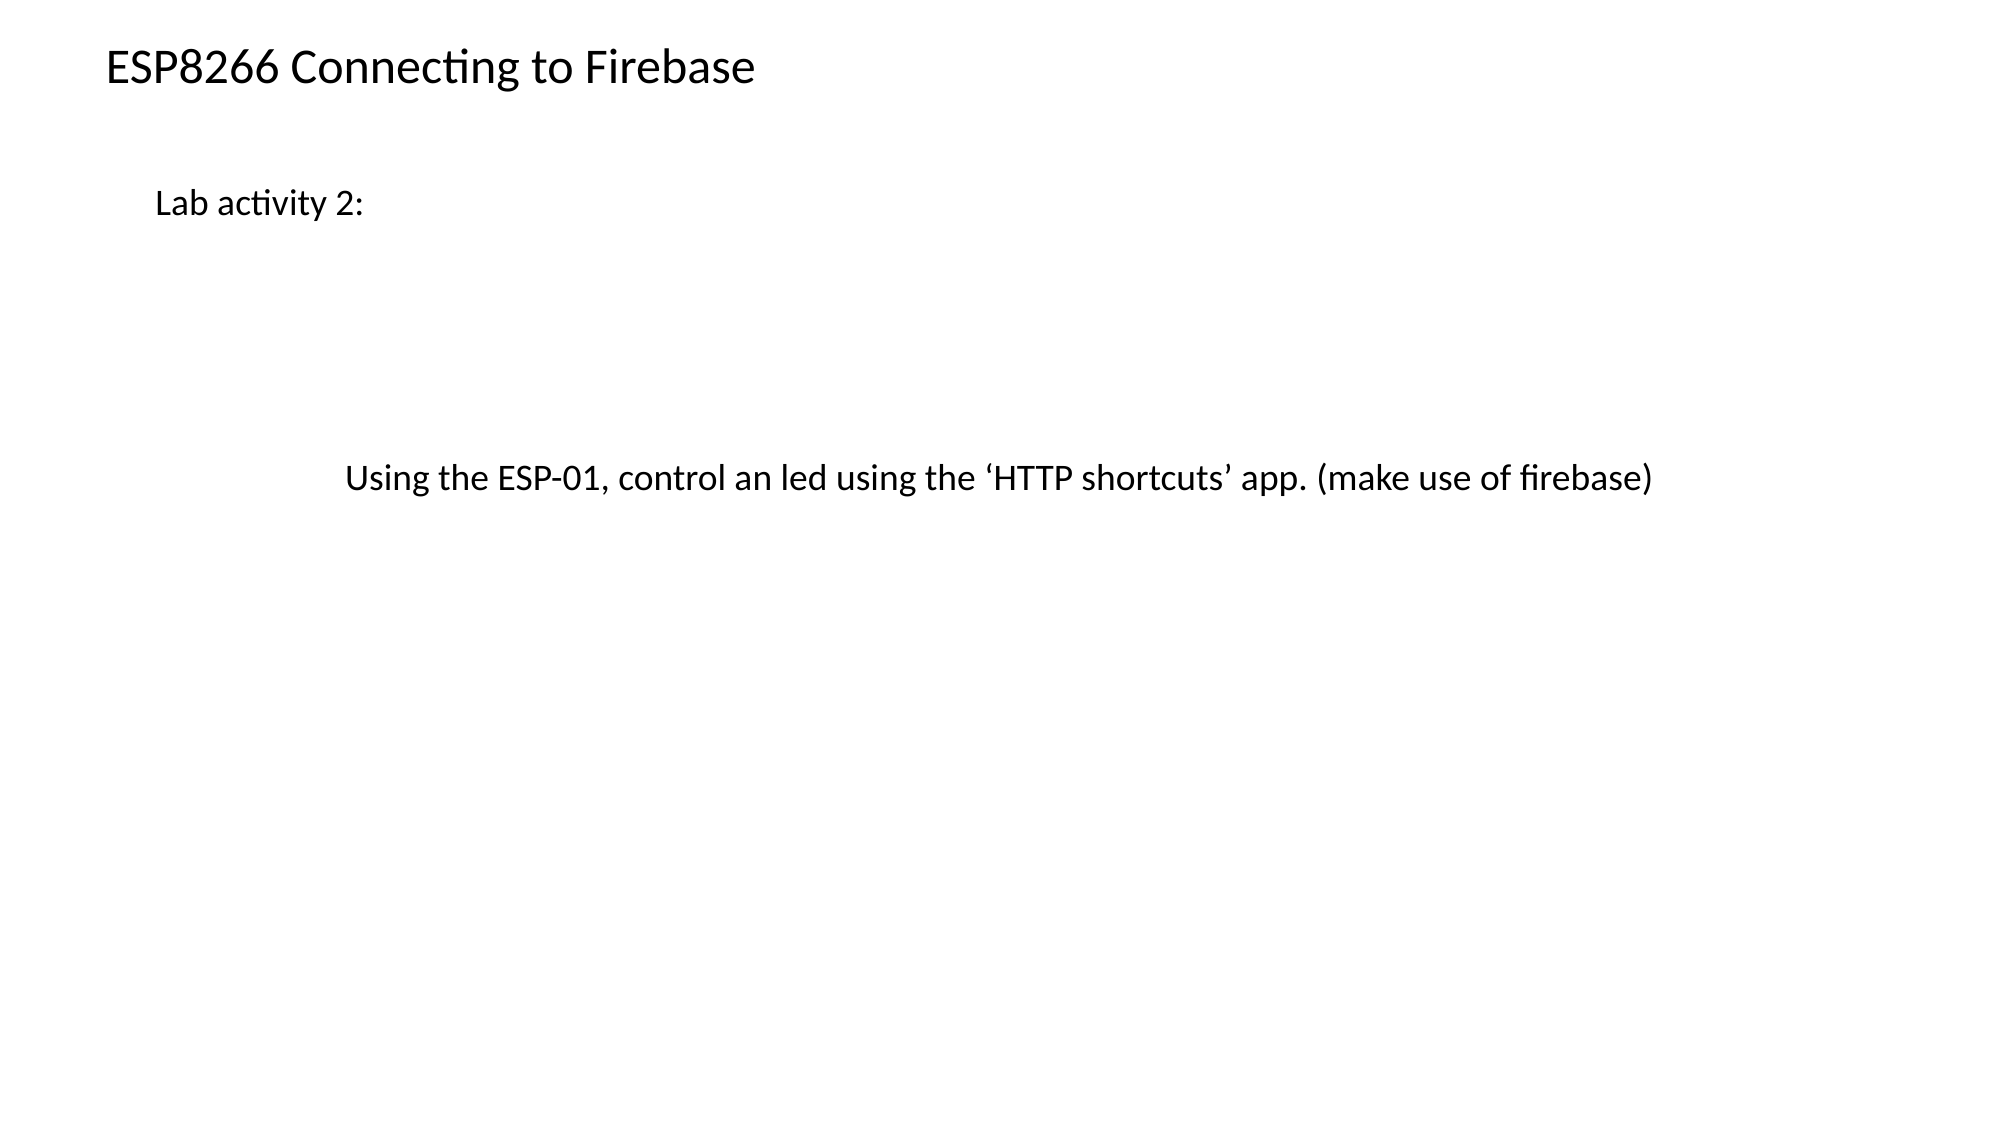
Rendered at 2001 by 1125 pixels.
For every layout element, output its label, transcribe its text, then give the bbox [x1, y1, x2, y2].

text_box Lab activity 2: [140, 170, 380, 231]
text_box ESP8266 Connecting to Firebase [91, 26, 771, 102]
text_box Using the ESP-01, control an led using the ‘HTTP shortcuts’ app. (make use of firebase) [98, 445, 1902, 506]
